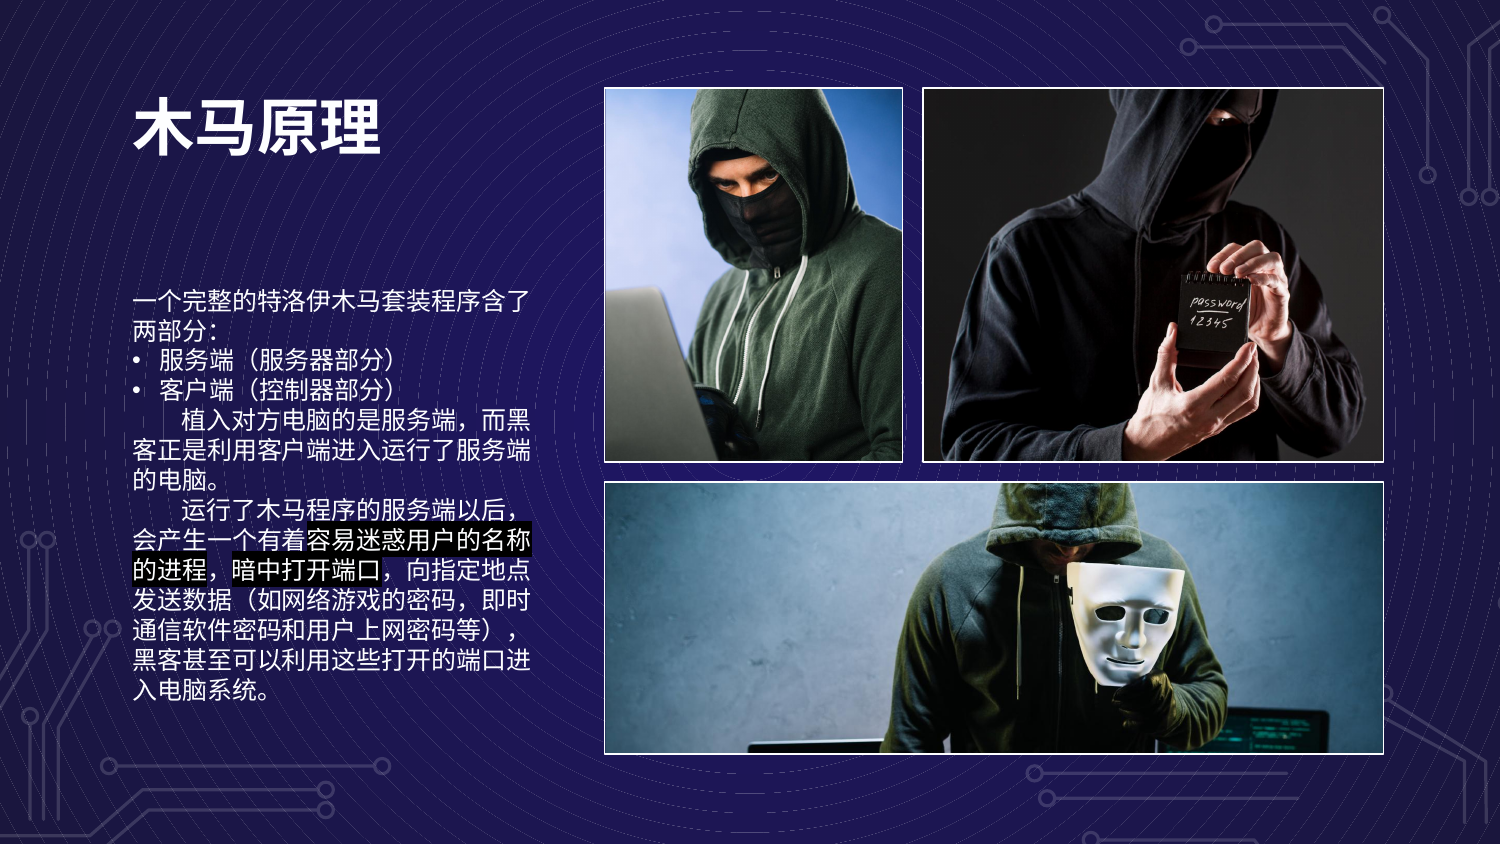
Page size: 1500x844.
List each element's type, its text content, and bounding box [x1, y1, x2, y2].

picture [923, 88, 1384, 462]
title 木马原理 [116, 72, 482, 262]
picture [605, 482, 1384, 754]
subtitle 一个完整的特洛伊木马套装程序含了两部分： 服务端（服务器部分） 客户端（控制器部分） 植入对方电脑的是服务端，而黑客正是利用客户端进入运行了服务端的电脑。 运行了木马程序的服务端以后，会产生一个有着容易迷惑用户的名称的进程，暗中打开端口，向指定地点发送数据（如网络游戏的密码，即时通信软件密码和用户上网密码等），黑客甚至可以利用这些打开的端口进入电脑系统。 [116, 270, 566, 769]
picture [605, 88, 903, 462]
